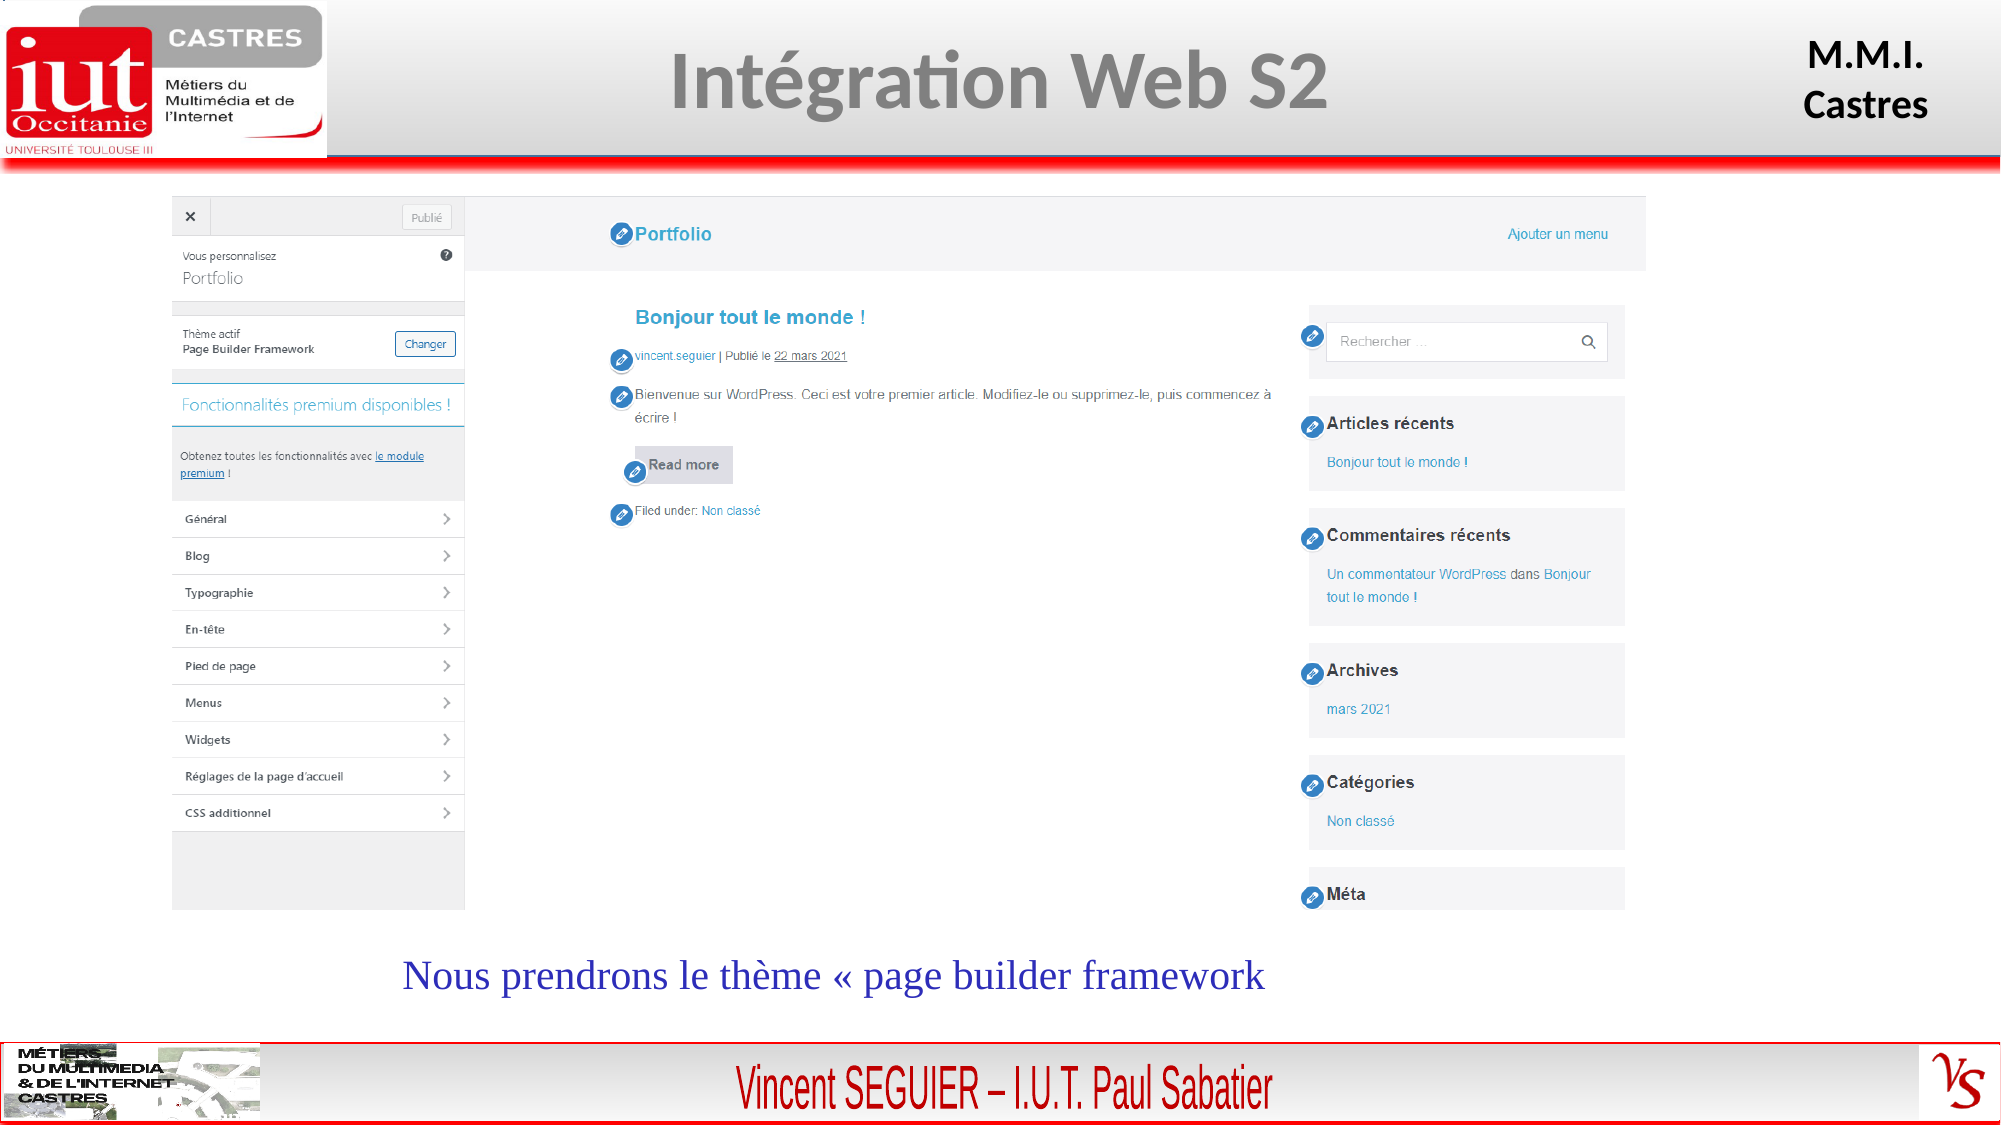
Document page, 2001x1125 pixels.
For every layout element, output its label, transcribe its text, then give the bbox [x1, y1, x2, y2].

picture [0, 1, 327, 158]
picture [4, 1043, 260, 1120]
picture [1919, 1045, 2000, 1120]
text_box Nous prendrons le thème « page builder framework [326, 940, 1353, 1006]
picture [172, 193, 1646, 910]
